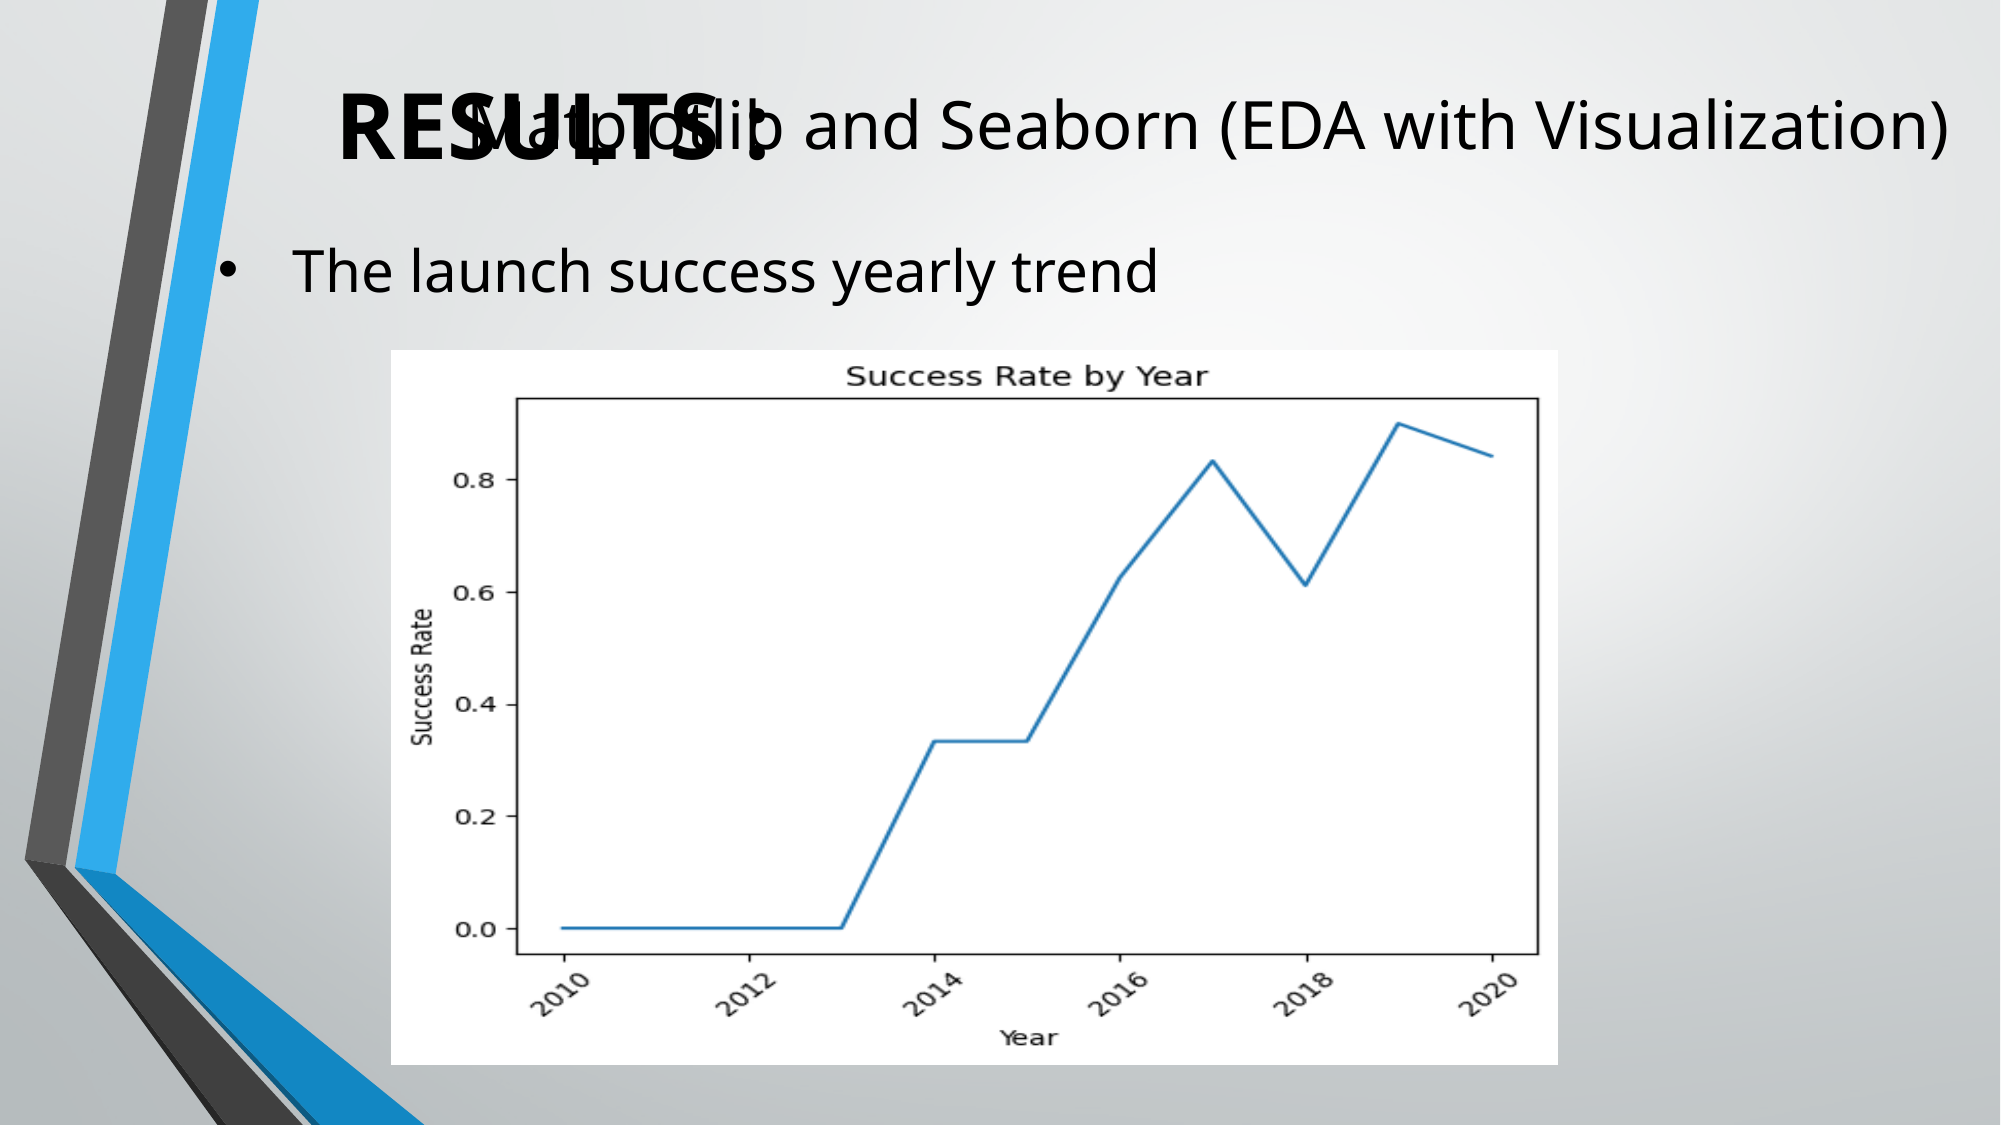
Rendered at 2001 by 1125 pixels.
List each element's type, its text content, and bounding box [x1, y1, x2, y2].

text_box RESULTS : [320, 60, 817, 185]
picture [390, 350, 1558, 1065]
text_box Matplotlib and Seaborn (EDA with Visualization) [451, 75, 1966, 170]
text_box The launch success yearly trend [203, 226, 1175, 312]
